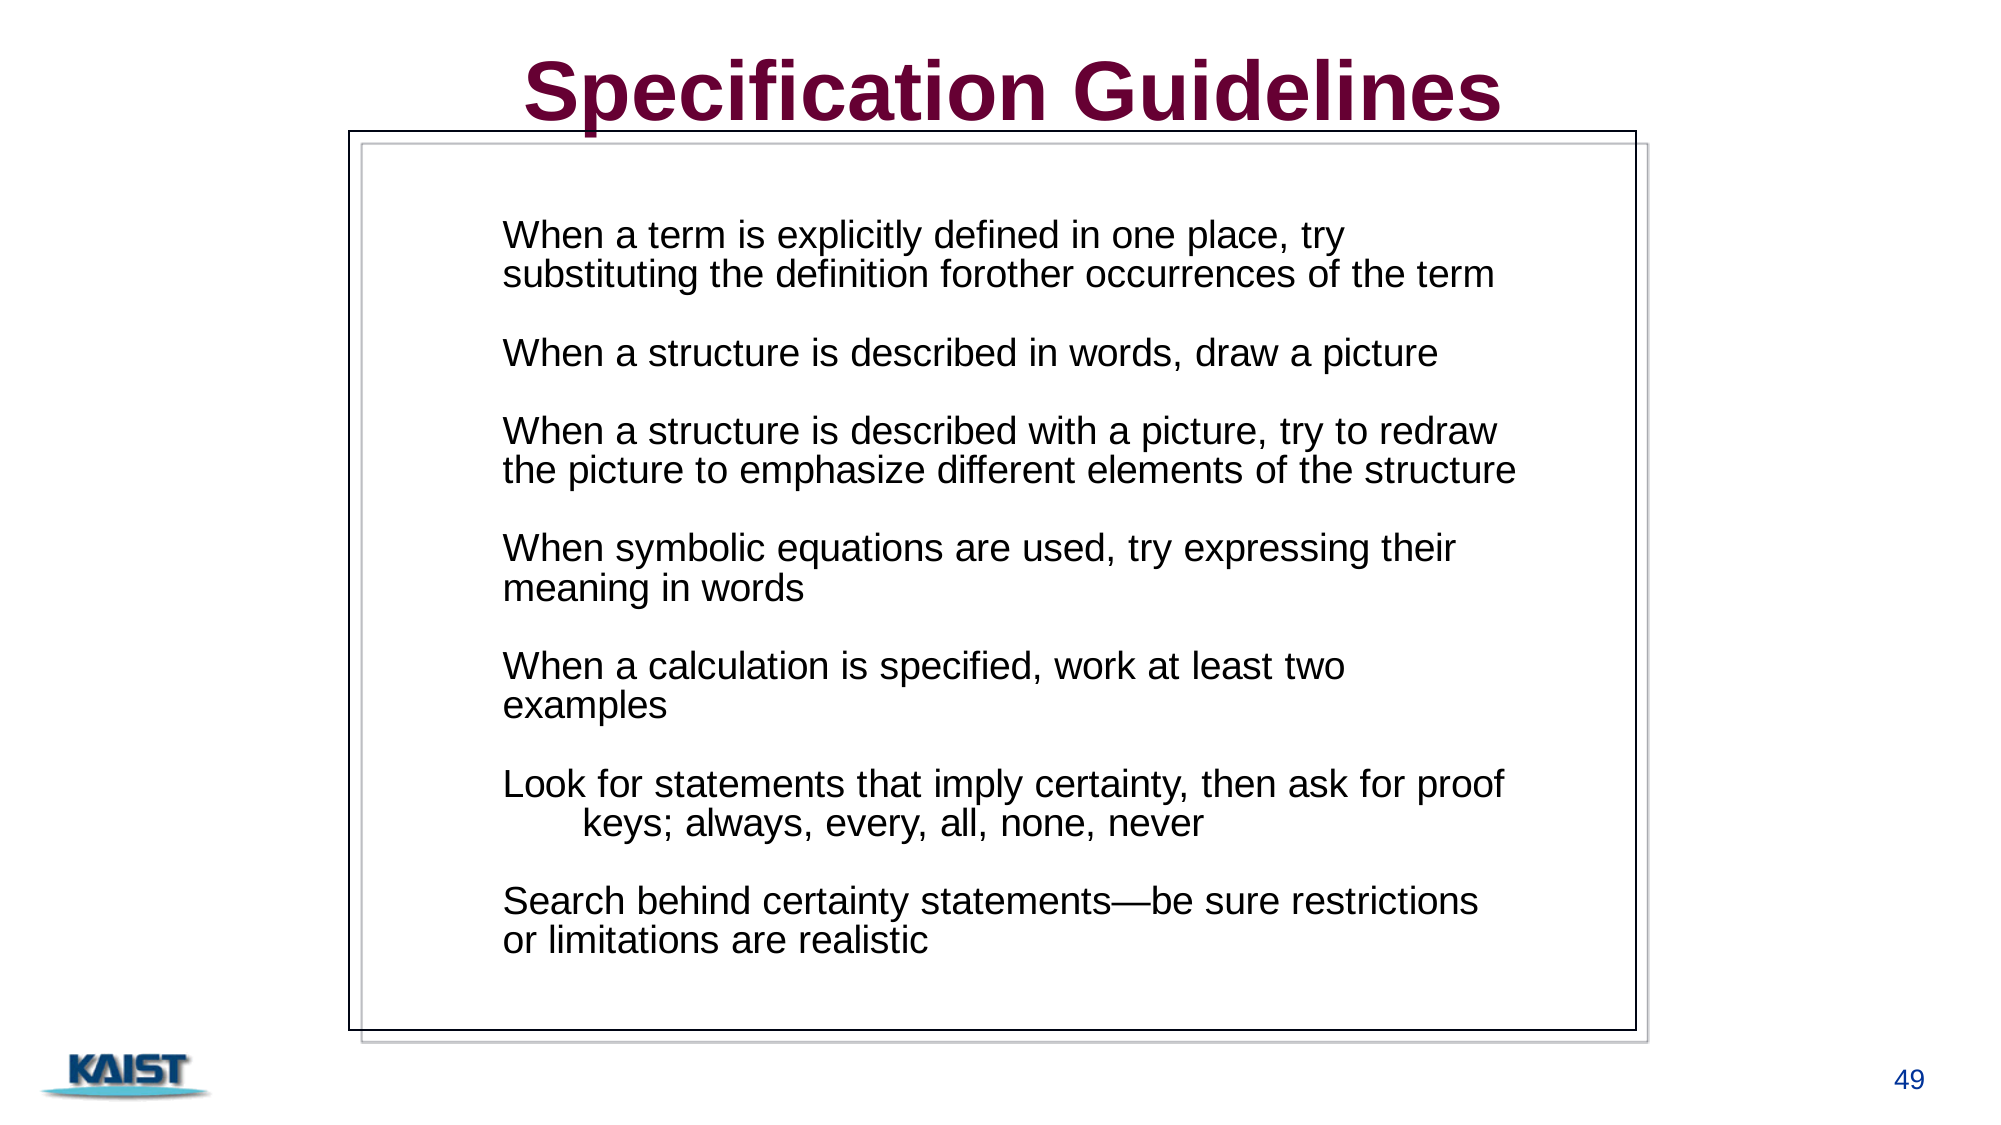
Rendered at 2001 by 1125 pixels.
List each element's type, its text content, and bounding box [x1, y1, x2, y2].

title Specification Guidelines [507, 31, 1521, 130]
picture [38, 1052, 215, 1102]
picture [498, 215, 1534, 965]
slide_number 49 [1801, 1024, 1941, 1104]
text_box [348, 130, 1636, 1031]
